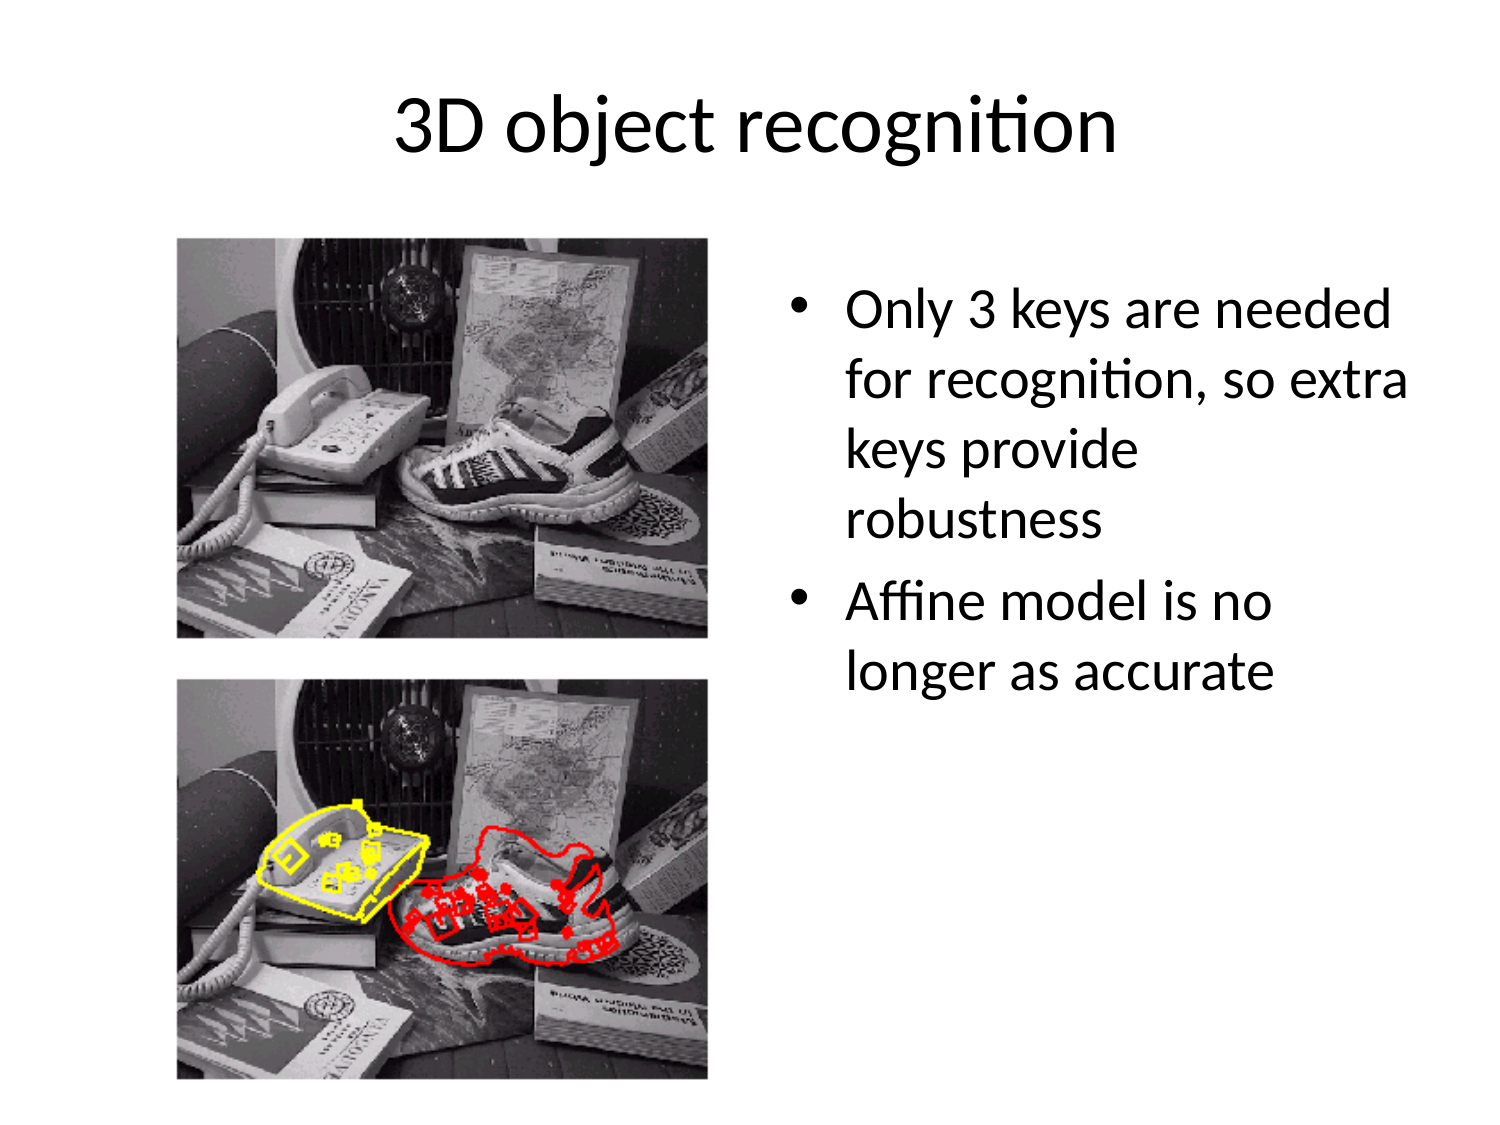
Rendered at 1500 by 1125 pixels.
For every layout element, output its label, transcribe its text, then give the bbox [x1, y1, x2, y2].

picture [160, 224, 727, 1101]
title 3D object recognition [150, 50, 1363, 188]
list Only 3 keys are needed for recognition, so extra keys provide robustness Affine model is no longer as accurate [774, 262, 1425, 1005]
